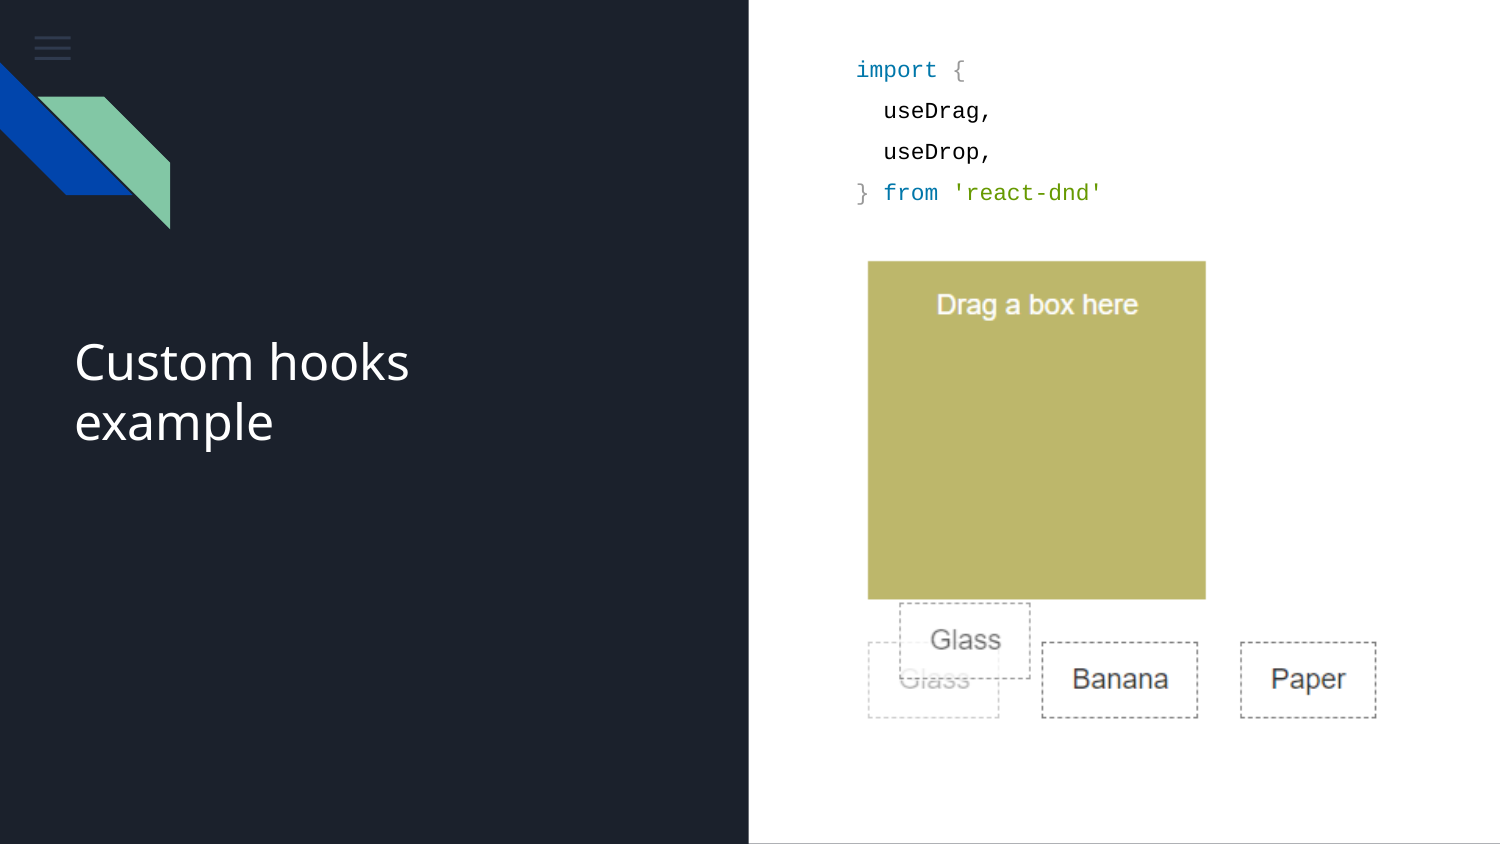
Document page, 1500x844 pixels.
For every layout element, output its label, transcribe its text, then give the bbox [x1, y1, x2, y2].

list import { useDrag, useDrop, } from 'react-dnd' [811, 25, 1437, 216]
picture [861, 252, 1386, 725]
title Custom hooks example [59, 315, 520, 484]
